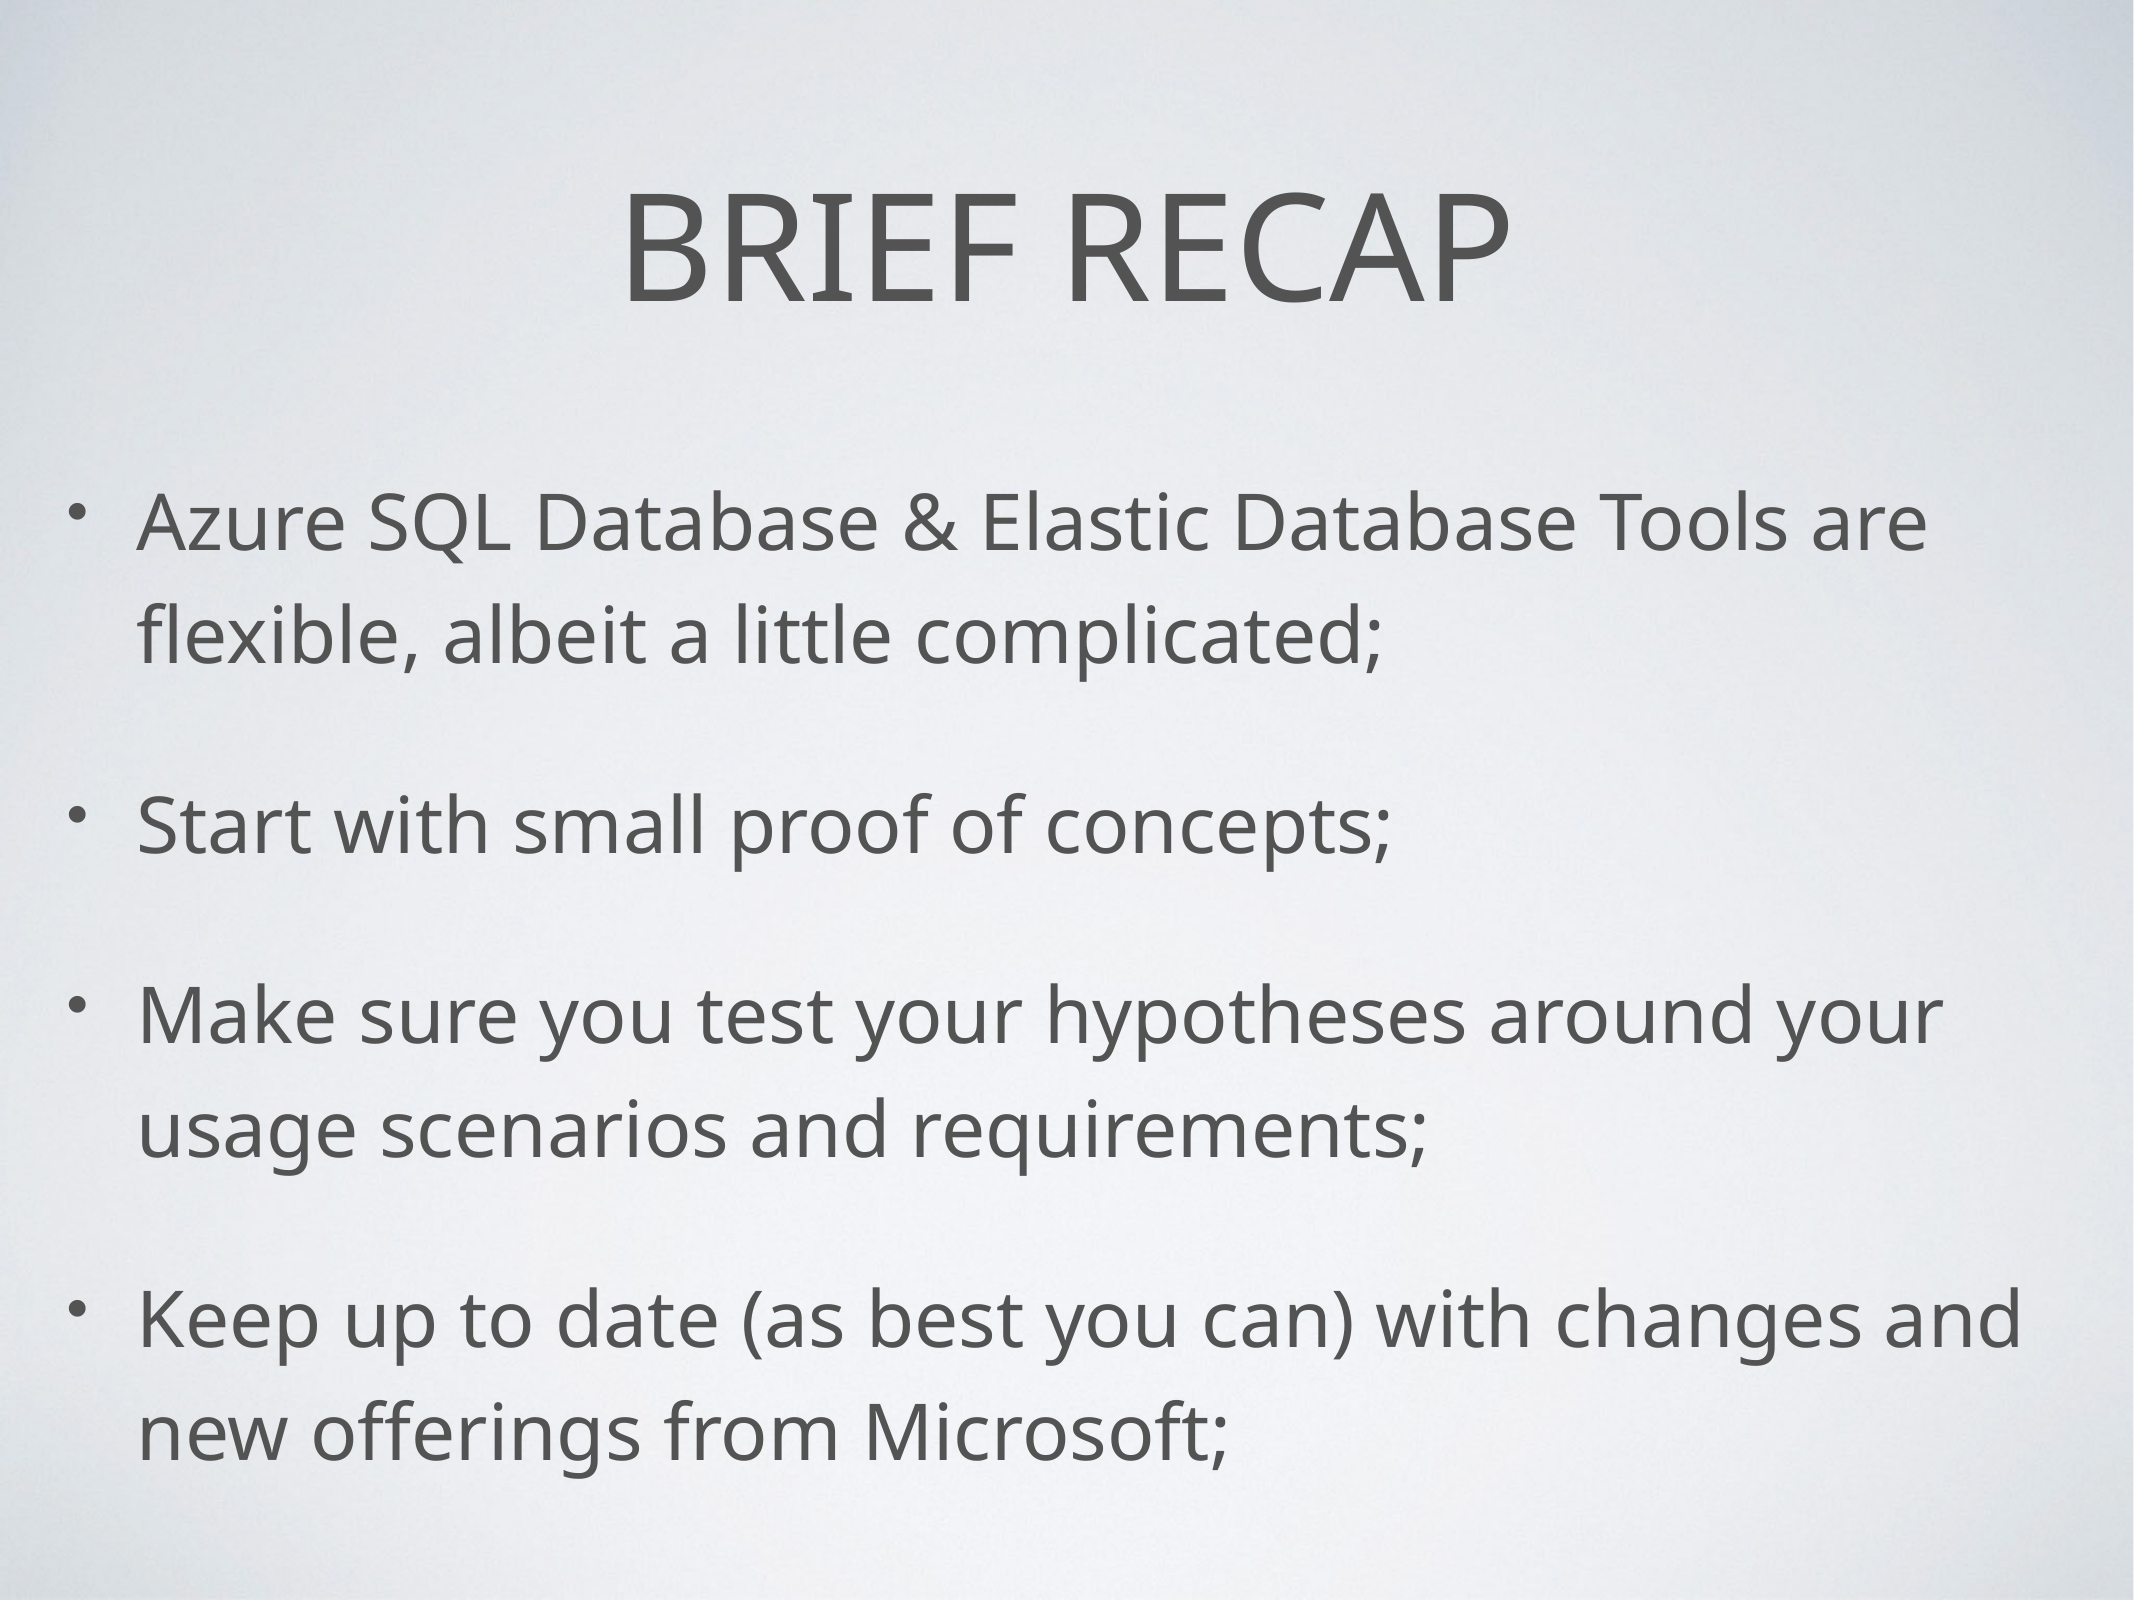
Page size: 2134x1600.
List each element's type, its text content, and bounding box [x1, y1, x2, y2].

title Brief Recap [57, 41, 2076, 443]
picture [0, 0, 2134, 1600]
list Azure SQL Database & Elastic Database Tools are flexible, albeit a little complicated; Start with small proof of concepts; Make sure you test your hypotheses around your usage scenarios and requirements; Keep up to date (as best you can) with changes and new offerings from Microsoft; [57, 447, 2076, 1482]
